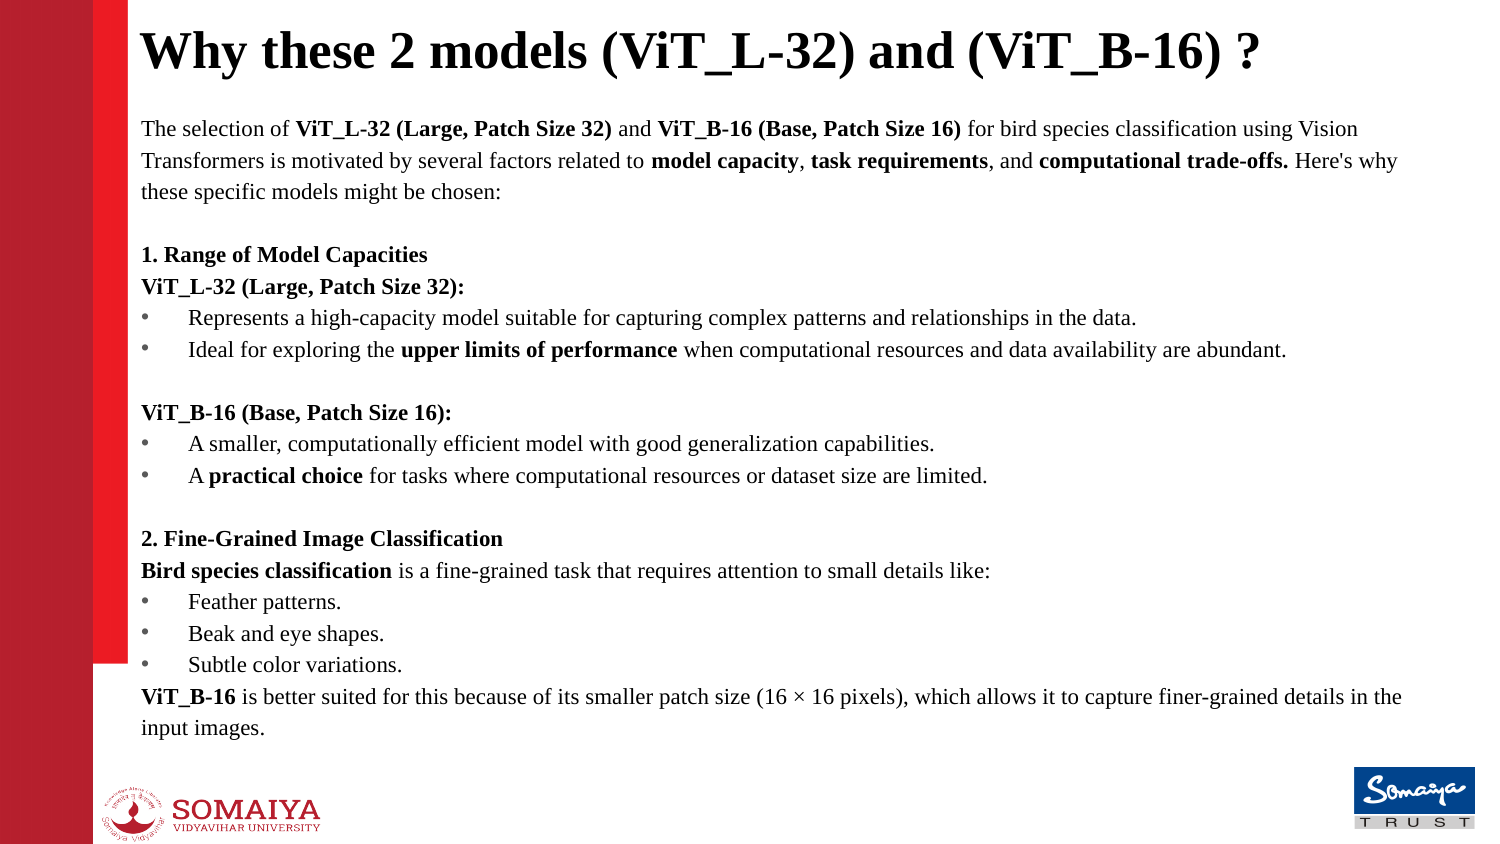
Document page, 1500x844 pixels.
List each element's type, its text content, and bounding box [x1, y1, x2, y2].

list The selection of ViT_L-32 (Large, Patch Size 32) and ViT_B-16 (Base, Patch Size 16) for bird species classification using Vision Transformers is motivated by several factors related to model capacity, task requirements, and computational trade-offs. Here's why these specific models might be chosen: 1. Range of Model Capacities ViT_L-32 (Large, Patch Size 32): Represents a high-capacity model suitable for capturing complex patterns and relationships in the data. Ideal for exploring the upper limits of performance when computational resources and data availability are abundant. ViT_B-16 (Base, Patch Size 16): A smaller, computationally efficient model with good generalization capabilities. A practical choice for tasks where computational resources or dataset size are limited. 2. Fine-Grained Image Classification Bird species classification is a fine-grained task that requires attention to small details like: Feather patterns. Beak and eye shapes. Subtle color variations. ViT_B-16 is better suited for this because of its smaller patch size (16 × 16 pixels), which allows it to capture finer-grained details in the input images. [133, 94, 1449, 655]
title Why these 2 models (ViT_L-32) and (ViT_B-16) ? [130, 0, 1500, 95]
picture [1354, 767, 1475, 829]
picture [0, 0, 433, 844]
